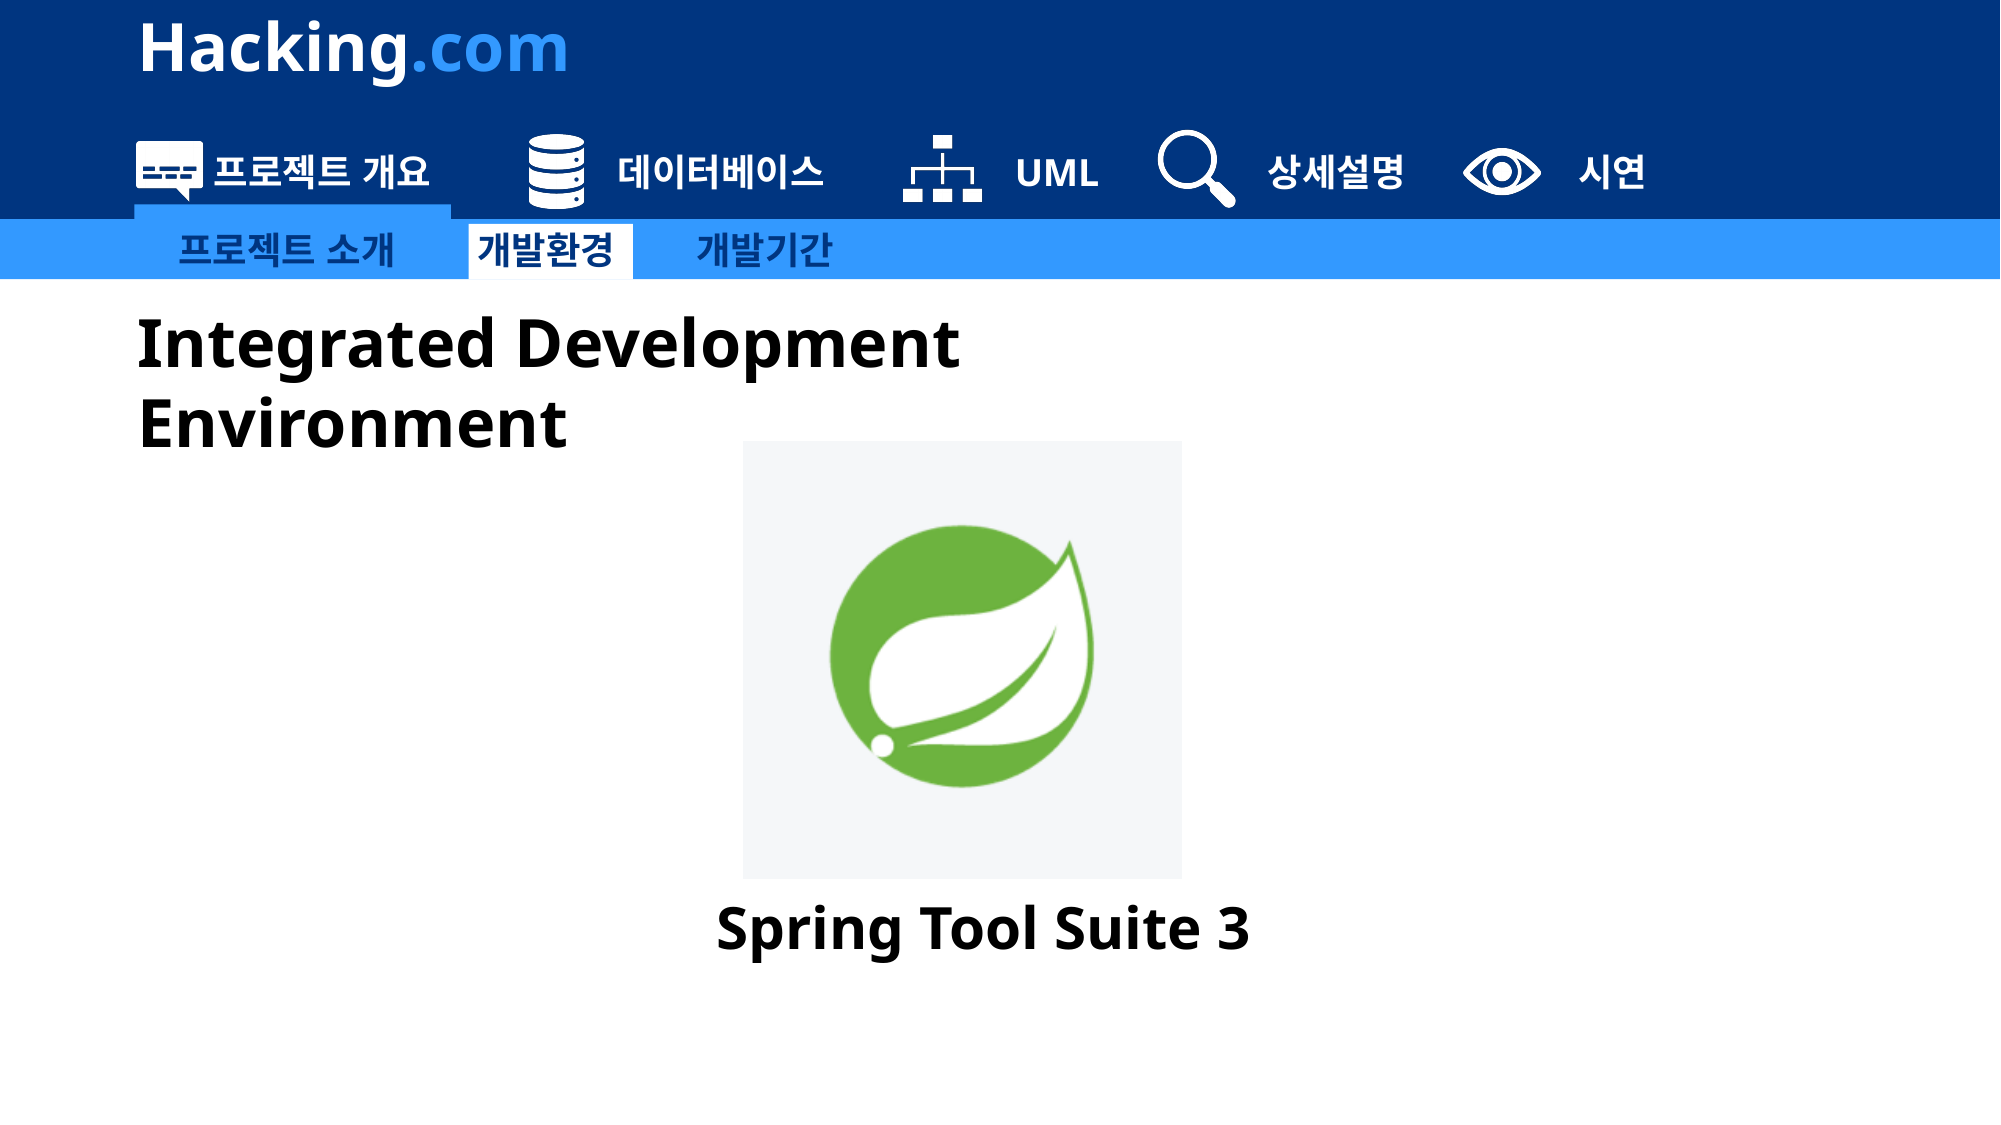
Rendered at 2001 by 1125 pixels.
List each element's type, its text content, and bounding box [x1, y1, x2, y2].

text_box 개발환경 [462, 220, 681, 280]
text_box Integrated Development Environment [122, 293, 1418, 469]
picture [743, 441, 1182, 880]
picture [0, 0, 2000, 219]
text_box 프로젝트 소개 [163, 220, 462, 280]
text_box [0, 219, 163, 280]
text_box 개발기간 [681, 220, 999, 280]
text_box [452, 219, 2000, 280]
text_box Spring Tool Suite 3 [701, 884, 1394, 969]
